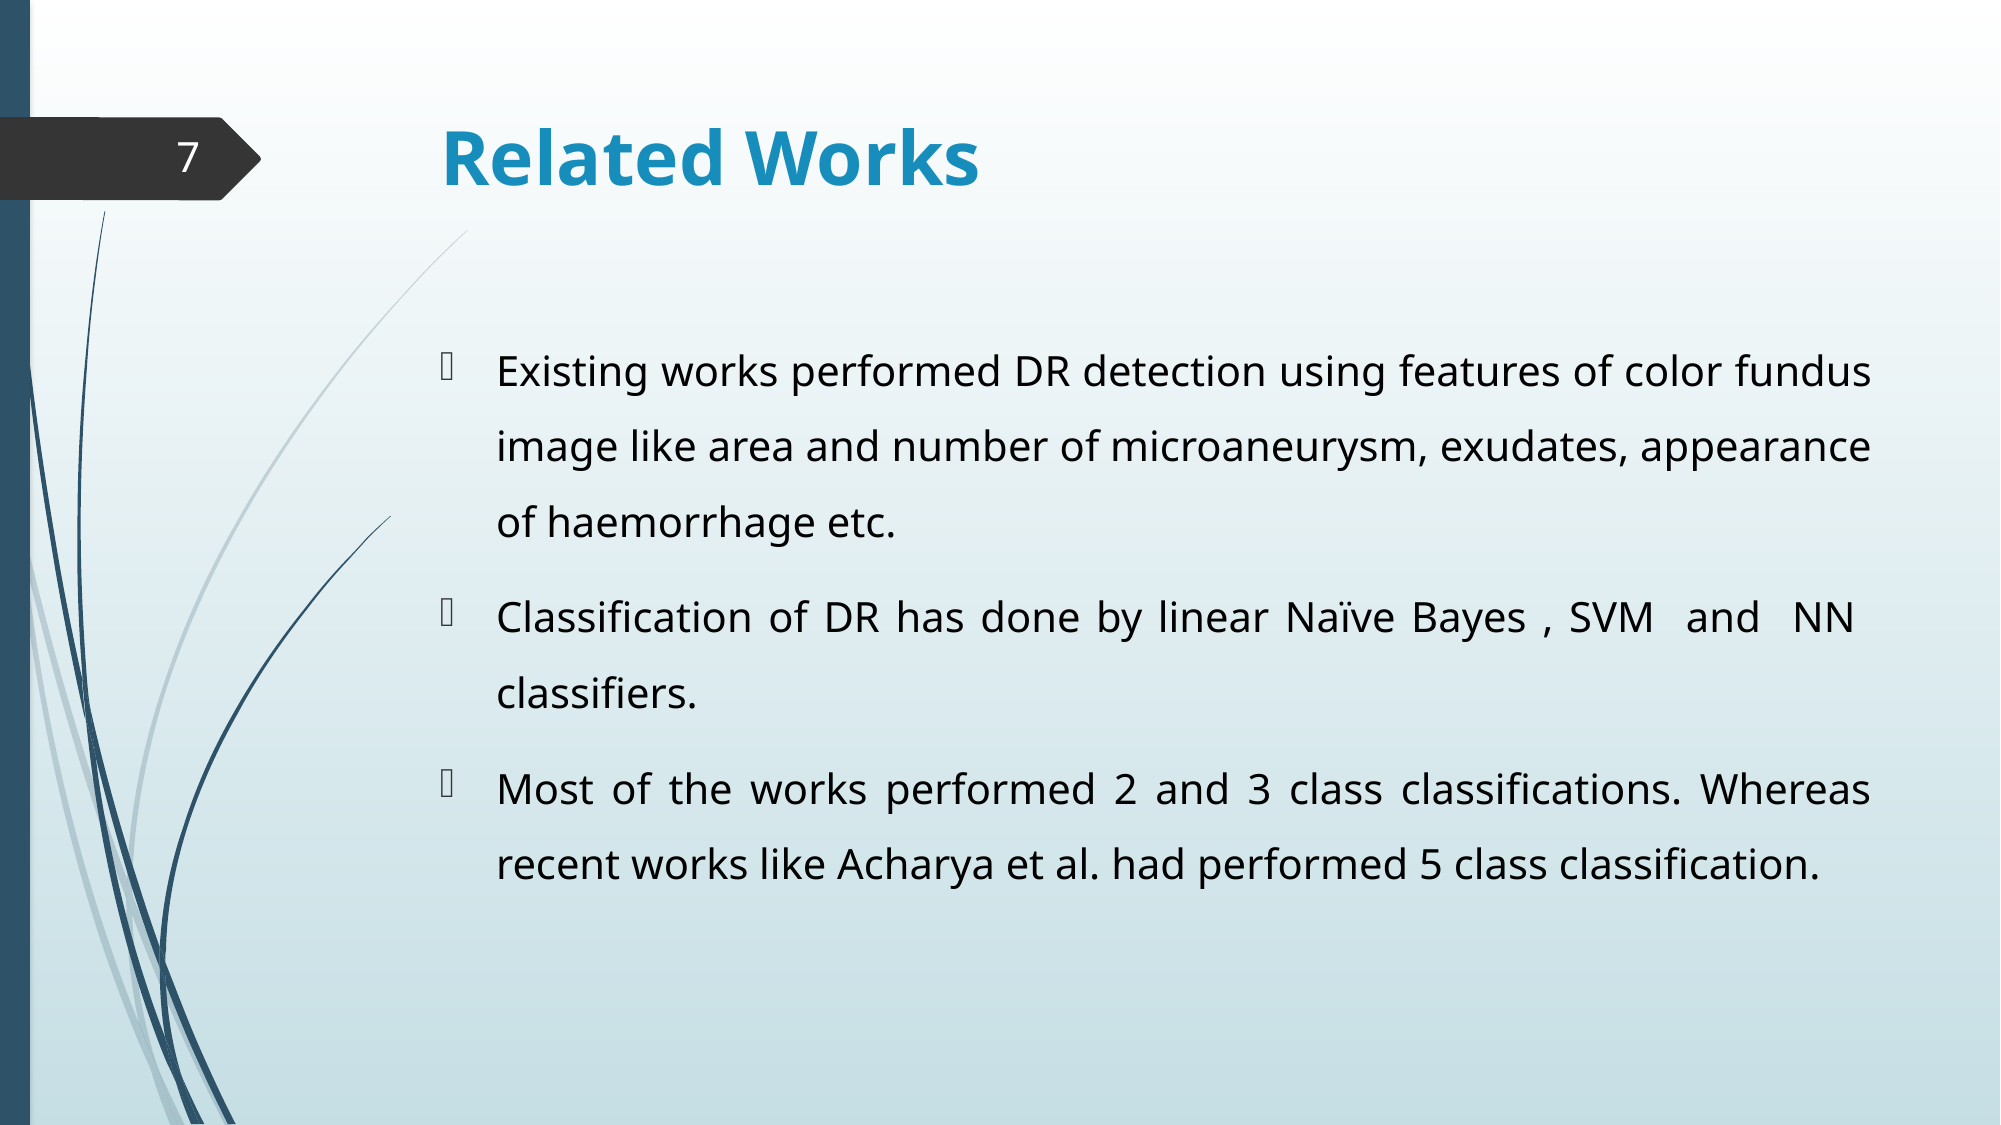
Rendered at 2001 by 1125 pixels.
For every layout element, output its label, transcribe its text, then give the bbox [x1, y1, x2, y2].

slide_number 7 [87, 129, 216, 190]
list Existing works performed DR detection using features of color fundus image like area and number of microaneurysm, exudates, appearance of haemorrhage etc. Classification of DR has done by linear Naïve Bayes , SVM and NN classifiers. Most of the works performed 2 and 3 class classifications. Whereas recent works like Acharya et al. had performed 5 class classification. [424, 312, 1888, 980]
title Related Works [425, 102, 1888, 312]
